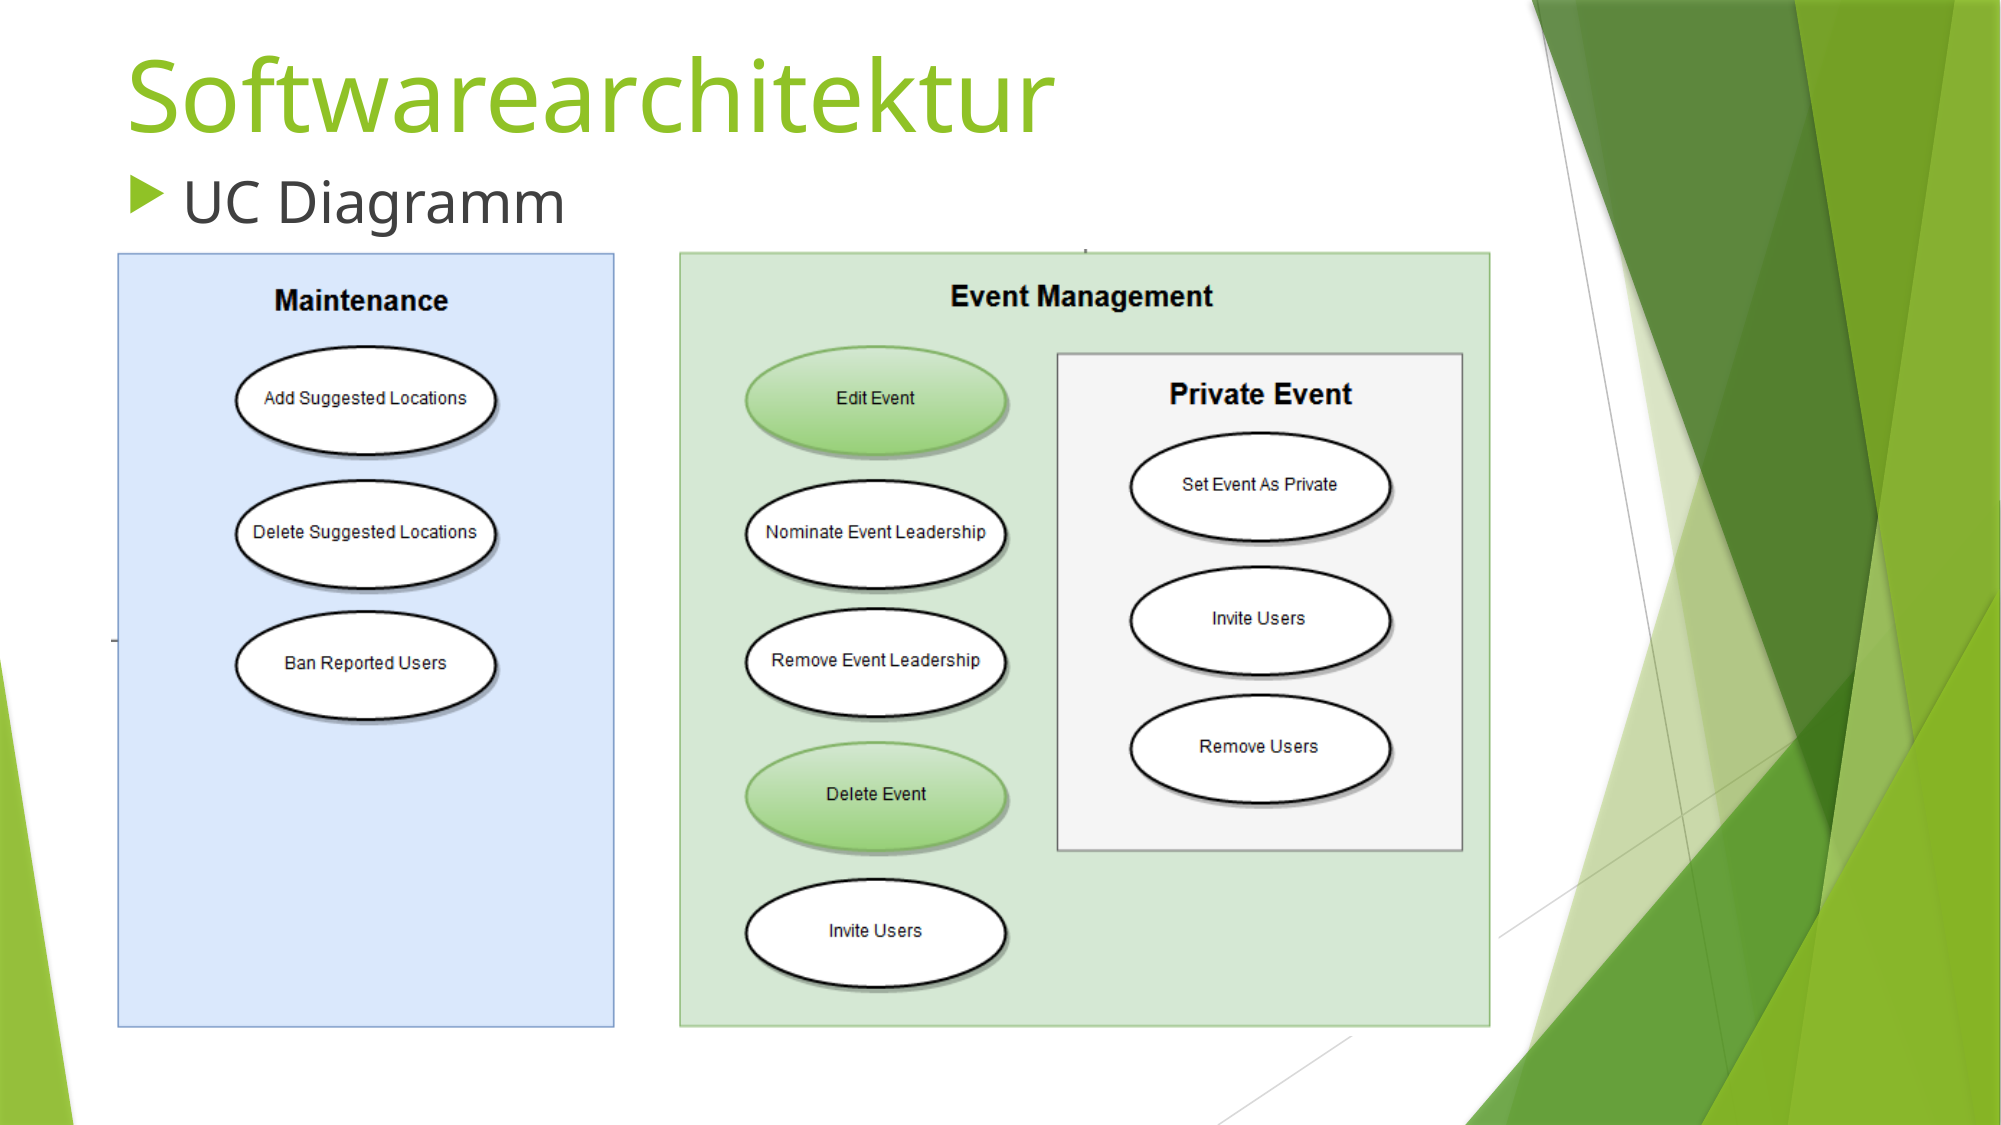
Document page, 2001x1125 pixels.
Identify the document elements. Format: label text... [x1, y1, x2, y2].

title Softwarearchitektur [111, 24, 1522, 157]
picture [110, 249, 1500, 1036]
list UC Diagramm [111, 157, 1522, 903]
